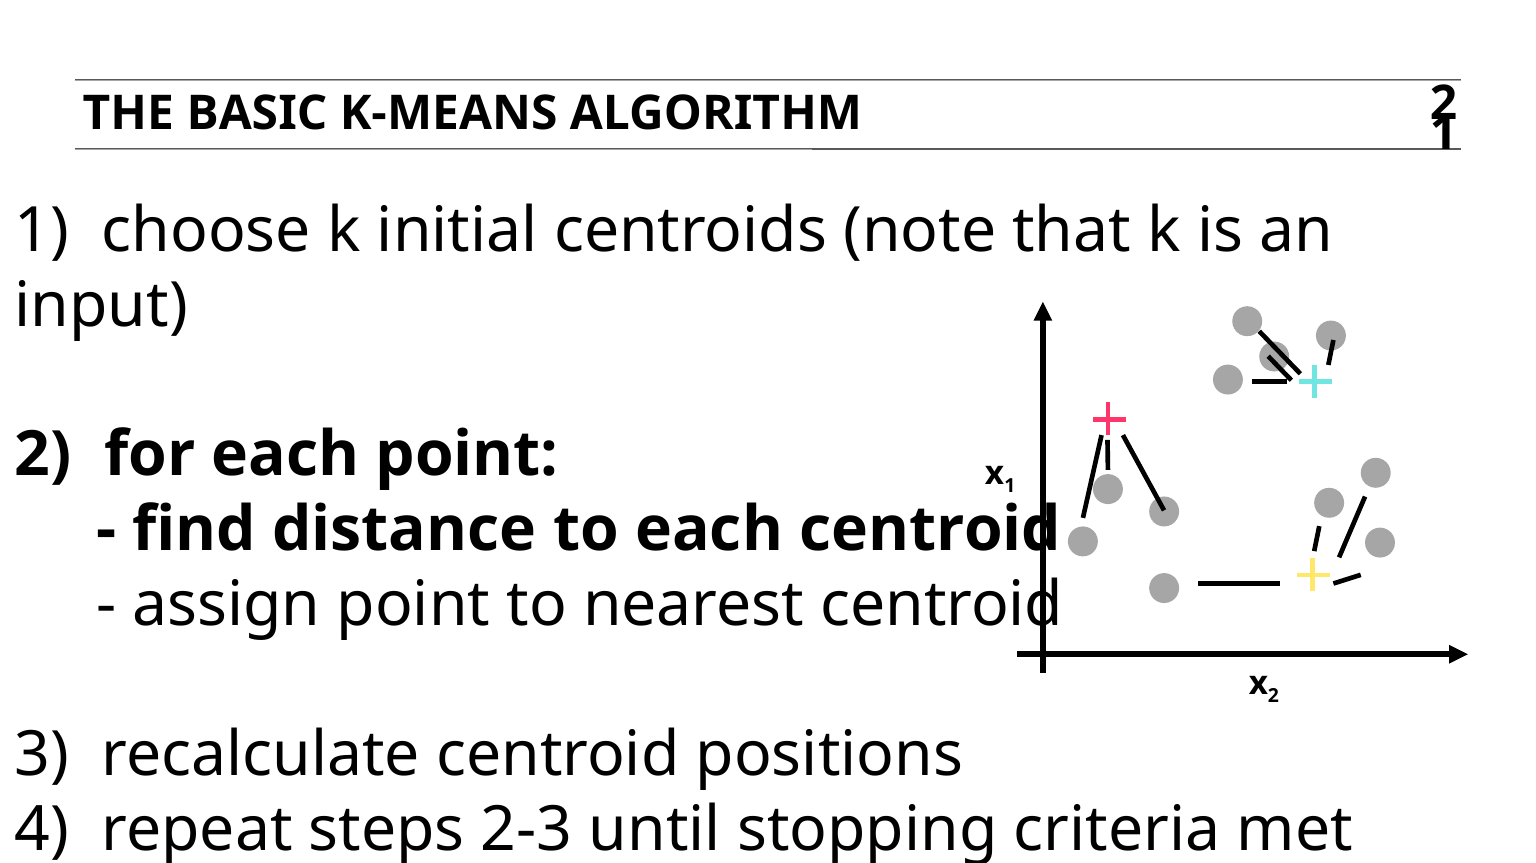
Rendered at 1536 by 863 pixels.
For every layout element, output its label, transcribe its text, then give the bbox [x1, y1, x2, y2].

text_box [1082, 434, 1102, 519]
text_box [1299, 364, 1333, 398]
text_box [1212, 364, 1243, 395]
text_box [1315, 320, 1346, 349]
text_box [1122, 434, 1165, 511]
text_box 1) choose k initial centroids (note that k is an input) 2) for each point: - find distance to each centroid - assign point to nearest centroid 3) recalculate centroid positions 4) repeat steps 2-3 until stopping criteria met [0, 181, 1375, 863]
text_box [1258, 330, 1301, 374]
text_box [1149, 573, 1180, 604]
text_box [1313, 525, 1320, 552]
list The basic K-means algorithm [67, 81, 1118, 132]
text_box [1105, 474, 1117, 505]
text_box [1333, 574, 1361, 584]
text_box [1067, 526, 1098, 557]
text_box [1360, 457, 1391, 488]
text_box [1267, 355, 1292, 381]
slide_number 21 [1419, 86, 1461, 138]
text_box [1297, 557, 1331, 591]
text_box x1 [966, 443, 1034, 504]
text_box x2 [1230, 662, 1297, 714]
text_box [1232, 306, 1263, 337]
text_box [1328, 339, 1334, 366]
text_box [1370, 527, 1396, 558]
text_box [1338, 496, 1366, 558]
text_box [1092, 401, 1127, 436]
text_box [1314, 487, 1342, 518]
text_box [1150, 497, 1180, 527]
